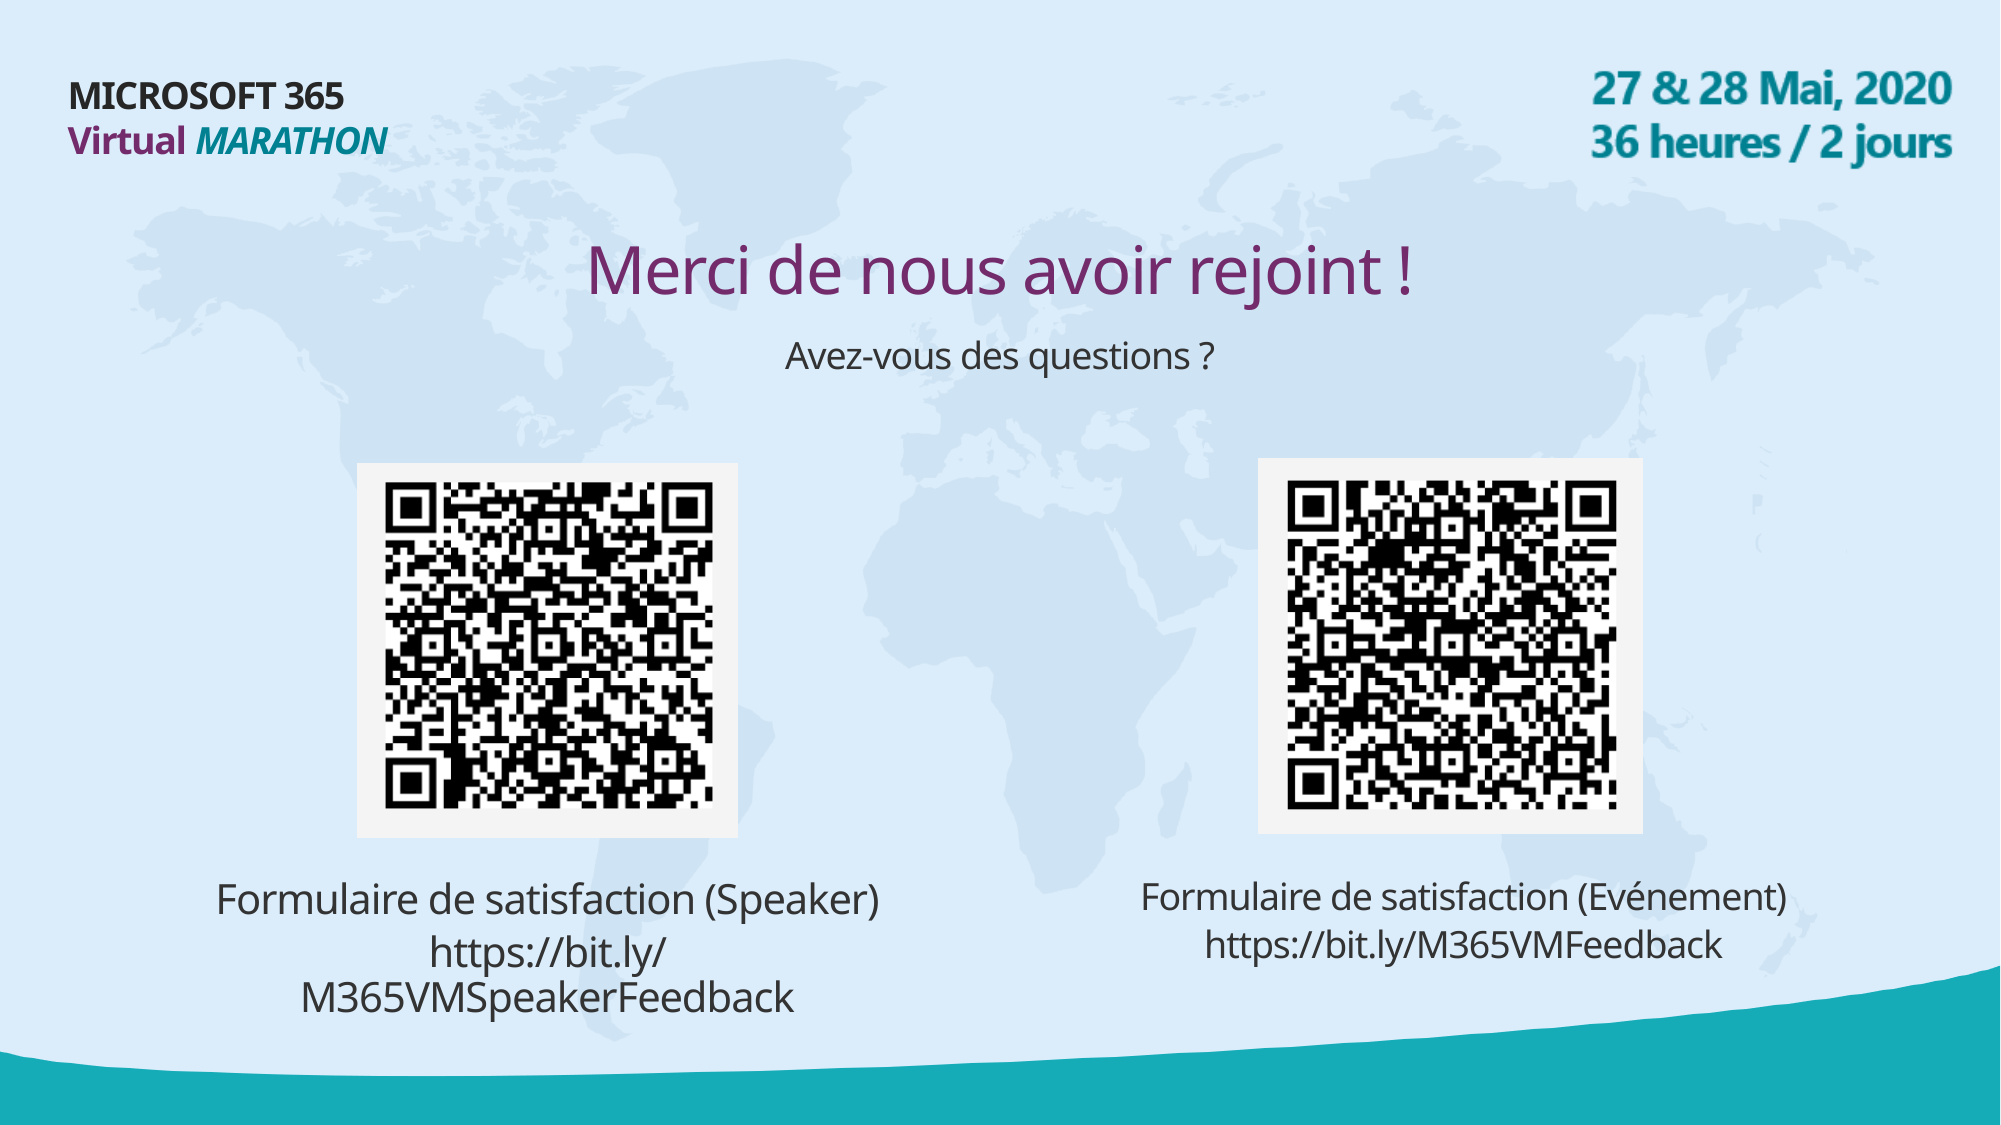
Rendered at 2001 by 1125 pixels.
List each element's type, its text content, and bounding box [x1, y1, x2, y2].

picture [0, 0, 2001, 1125]
text_box Avez-vous des questions ? [0, 329, 2000, 576]
text_box Formulaire de satisfaction (Speaker) https://bit.ly/M365VMSpeakerFeedback [169, 870, 926, 977]
text_box Merci de nous avoir rejoint ! [0, 230, 2000, 318]
text_box Formulaire de satisfaction (Evénement) https://bit.ly/M365VMFeedback [1061, 870, 1867, 977]
